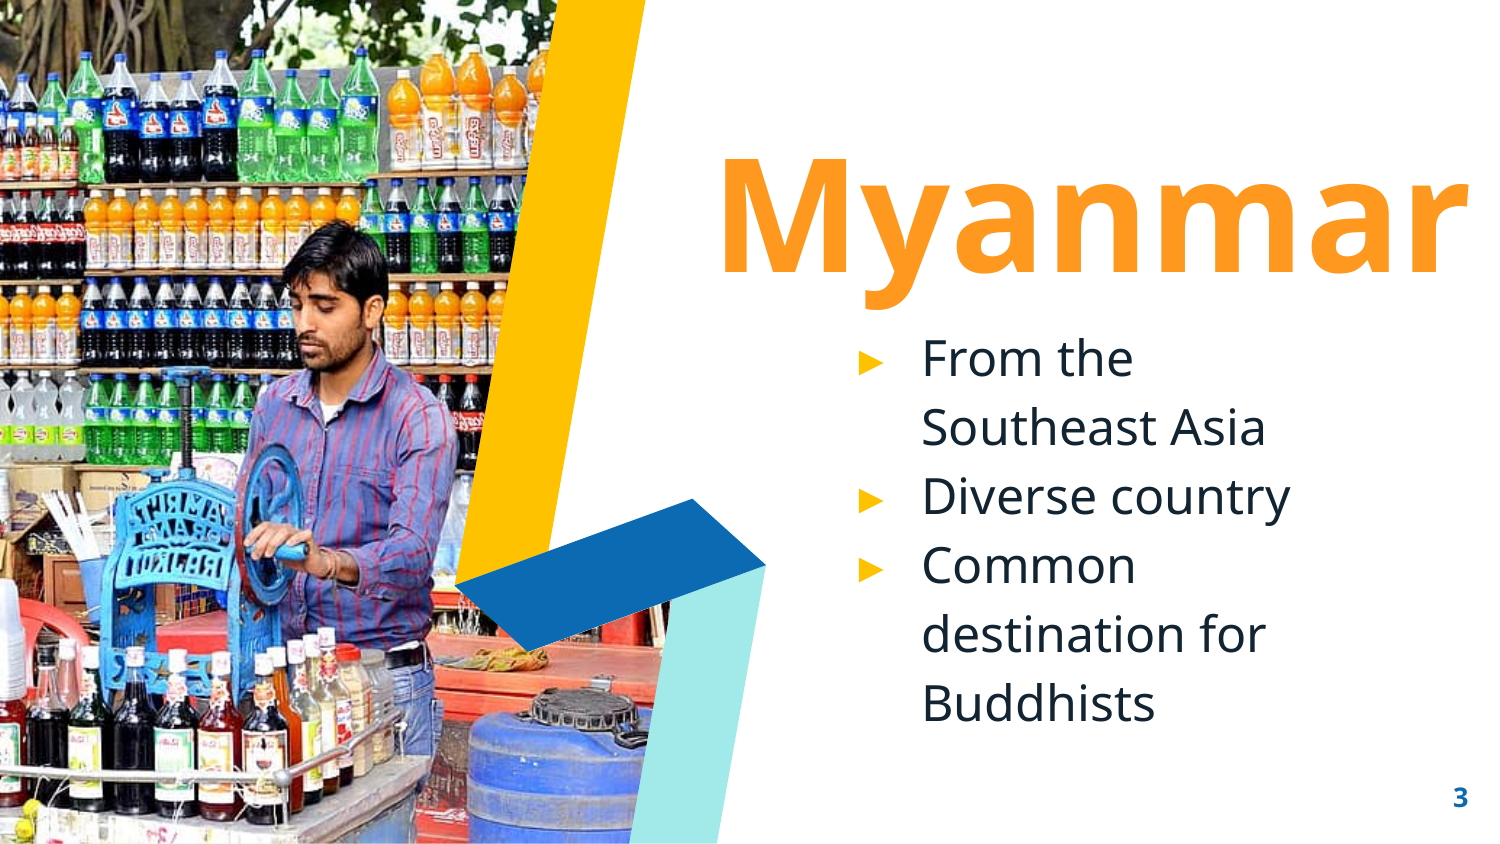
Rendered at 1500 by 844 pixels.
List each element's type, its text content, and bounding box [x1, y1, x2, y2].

list From the Southeast Asia Diverse country Common destination for Buddhists [846, 317, 1379, 844]
title Myanmar [711, 112, 1500, 303]
picture [0, 0, 673, 844]
slide_number ‹#› [1379, 766, 1469, 832]
